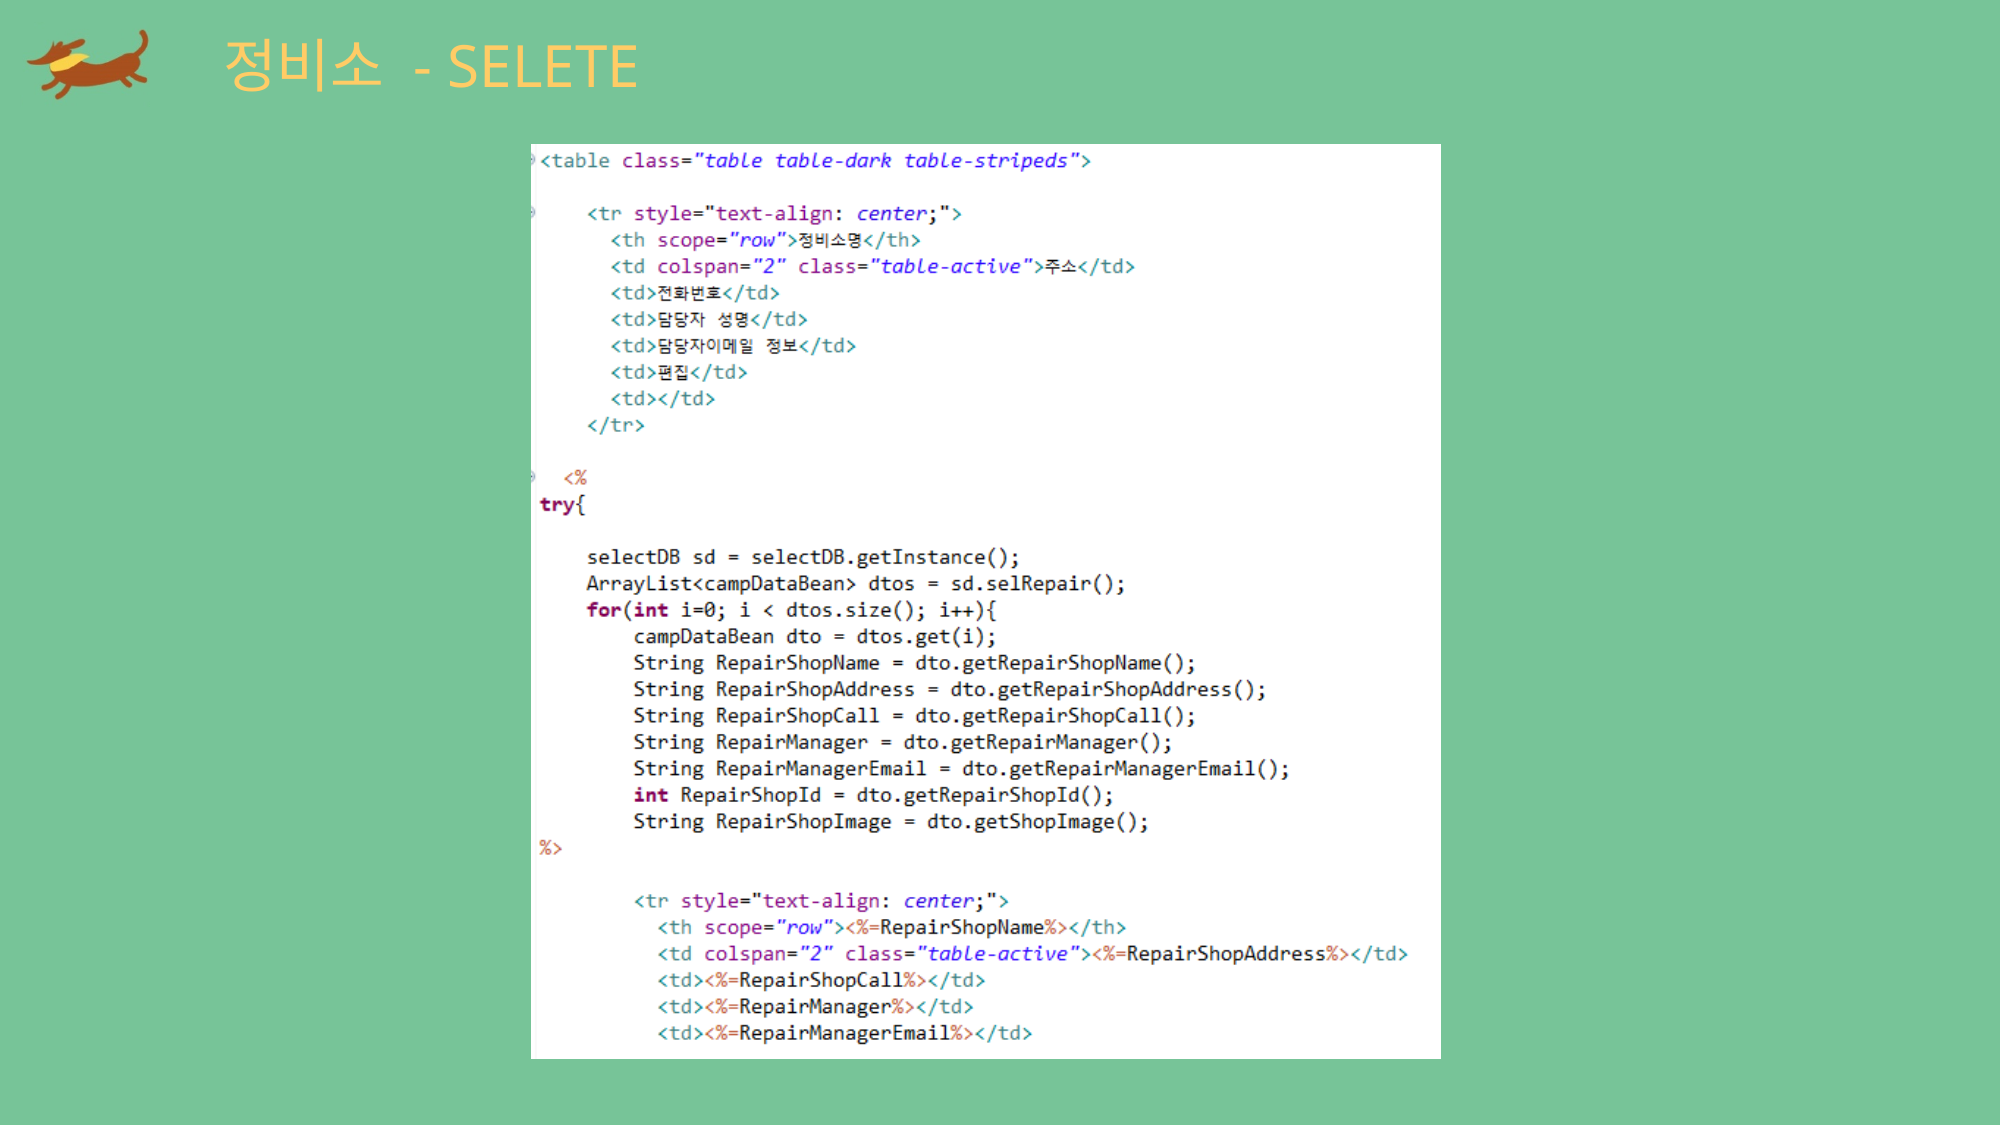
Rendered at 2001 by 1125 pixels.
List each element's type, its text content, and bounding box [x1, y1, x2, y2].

picture [20, 22, 150, 107]
text_box 정비소 - SELETE [208, 22, 787, 107]
picture [531, 144, 1441, 1059]
